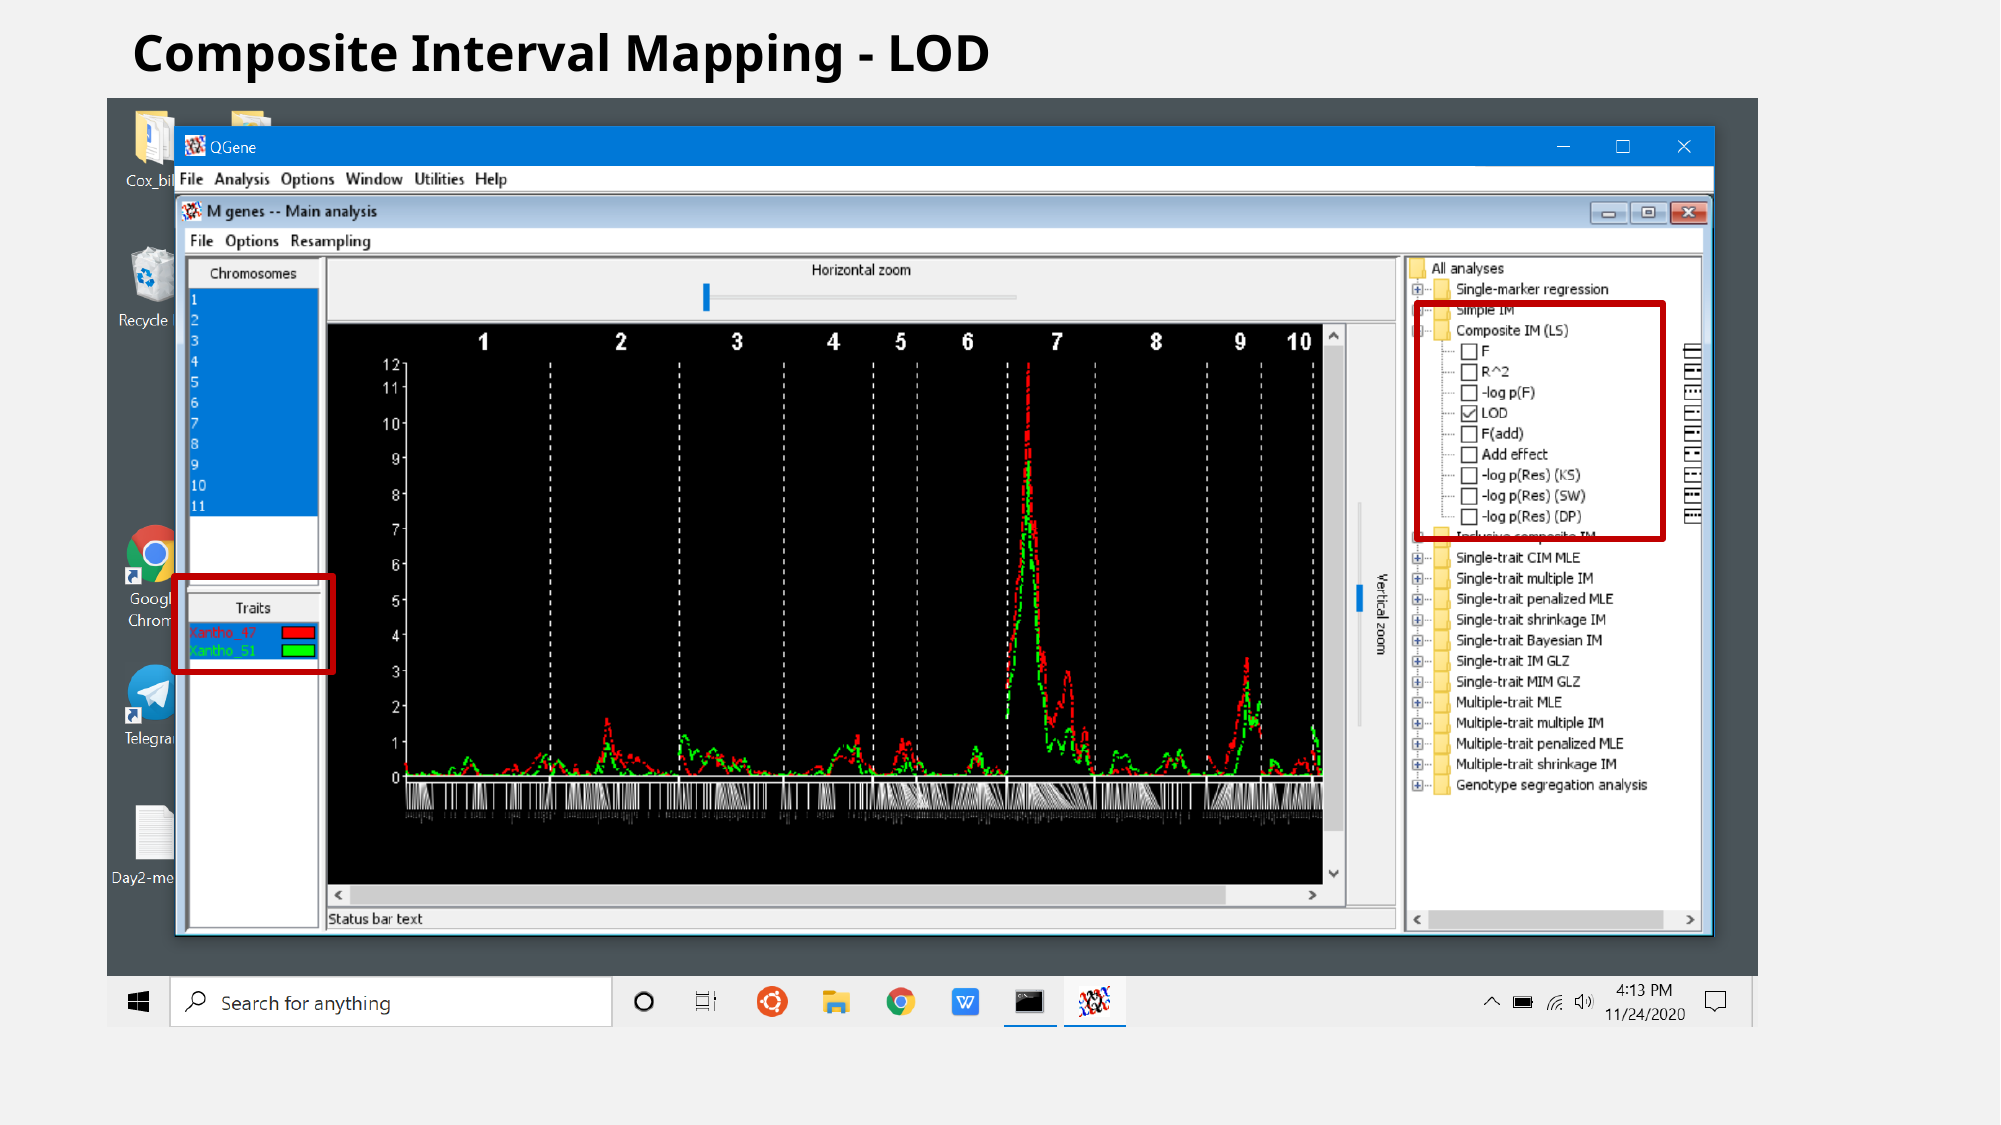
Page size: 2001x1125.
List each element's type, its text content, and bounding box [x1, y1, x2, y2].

picture [107, 98, 1758, 1027]
text_box Composite Interval Mapping - LOD [118, 13, 1455, 89]
